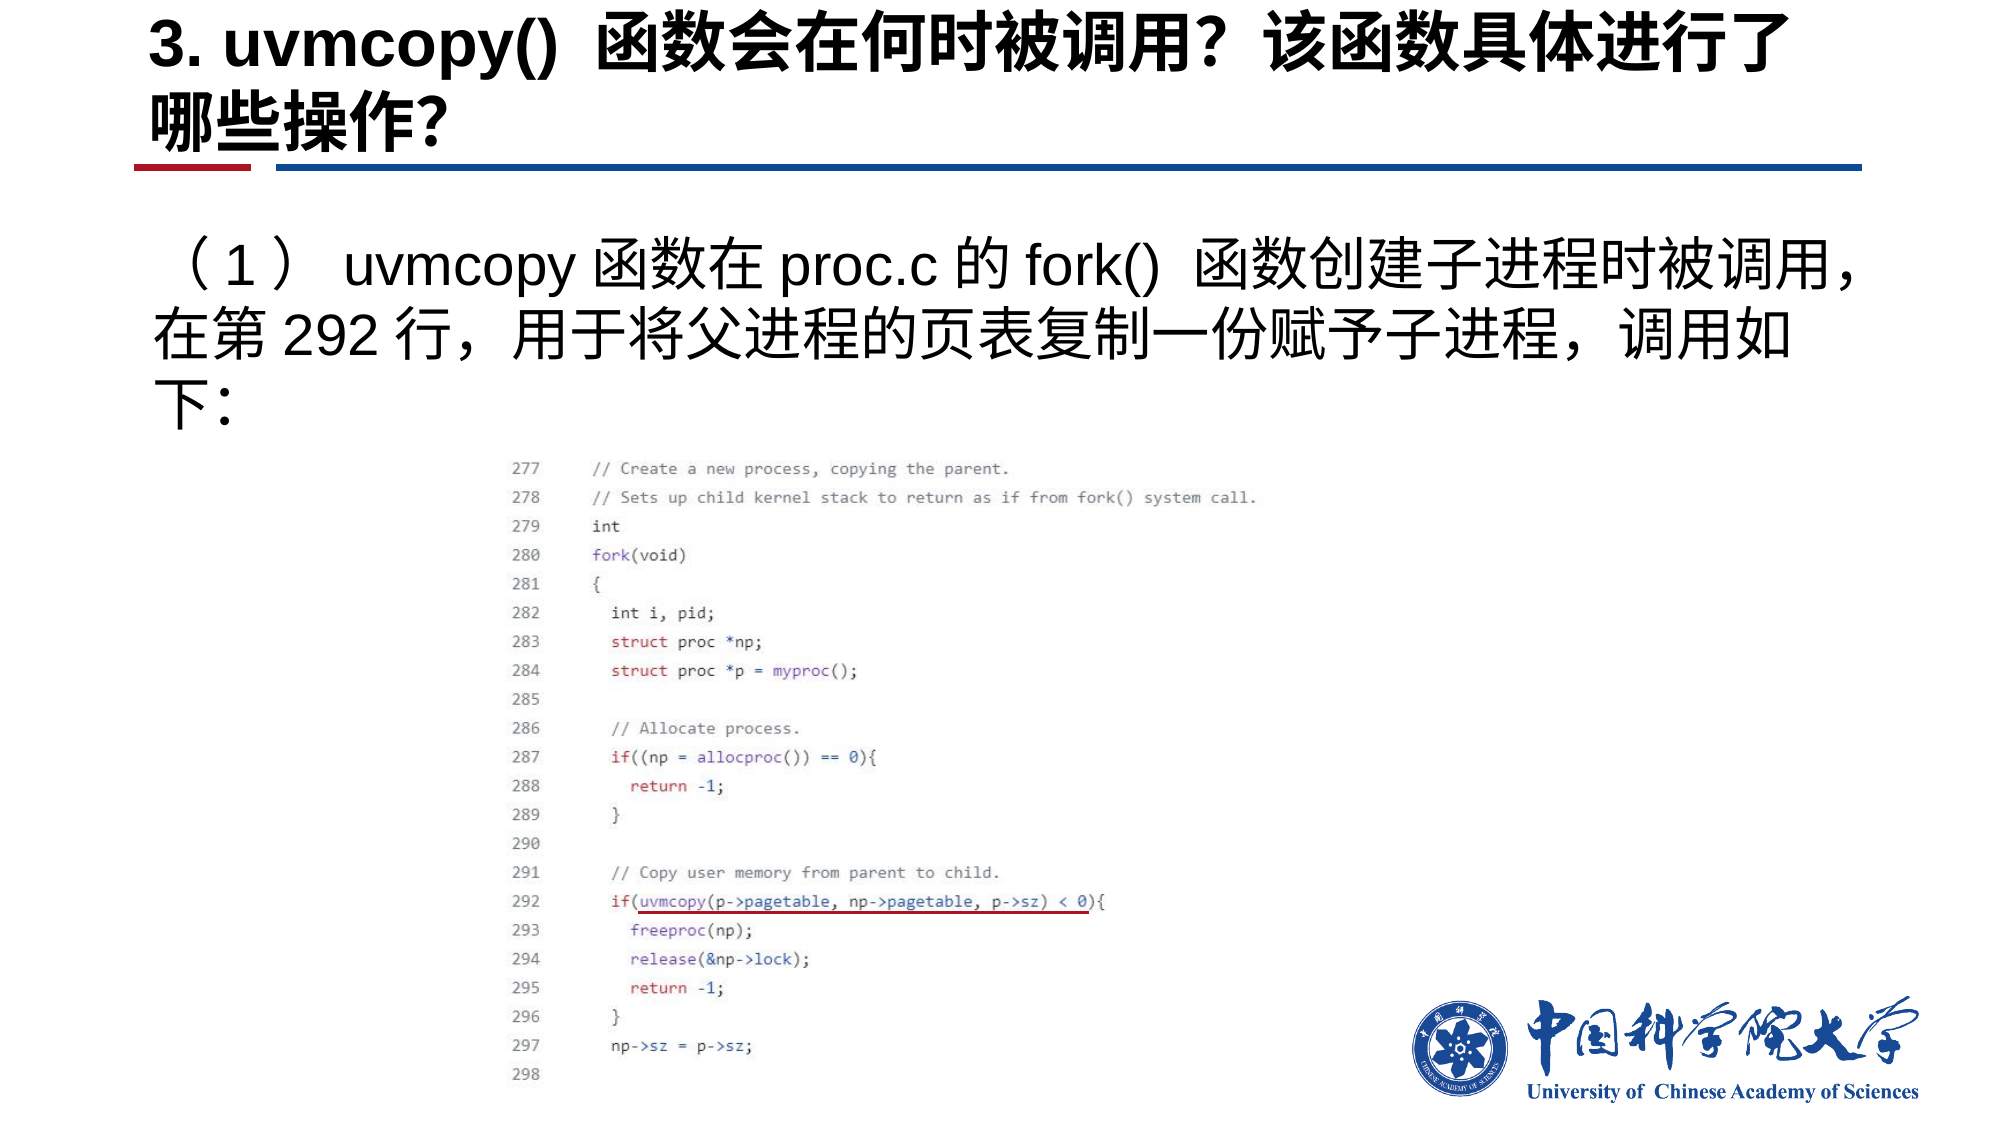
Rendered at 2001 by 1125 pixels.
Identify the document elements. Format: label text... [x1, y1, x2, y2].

title 3. uvmcopy() 函数会在何时被调用？该函数具体进行了哪些操作？ [133, 0, 1863, 168]
picture [1412, 996, 1919, 1103]
picture [479, 451, 1282, 1088]
list （1）uvmcopy函数在proc.c的fork() 函数创建子进程时被调用，在第292行，用于将父进程的页表复制一份赋予子进程，调用如下： [137, 219, 1863, 452]
